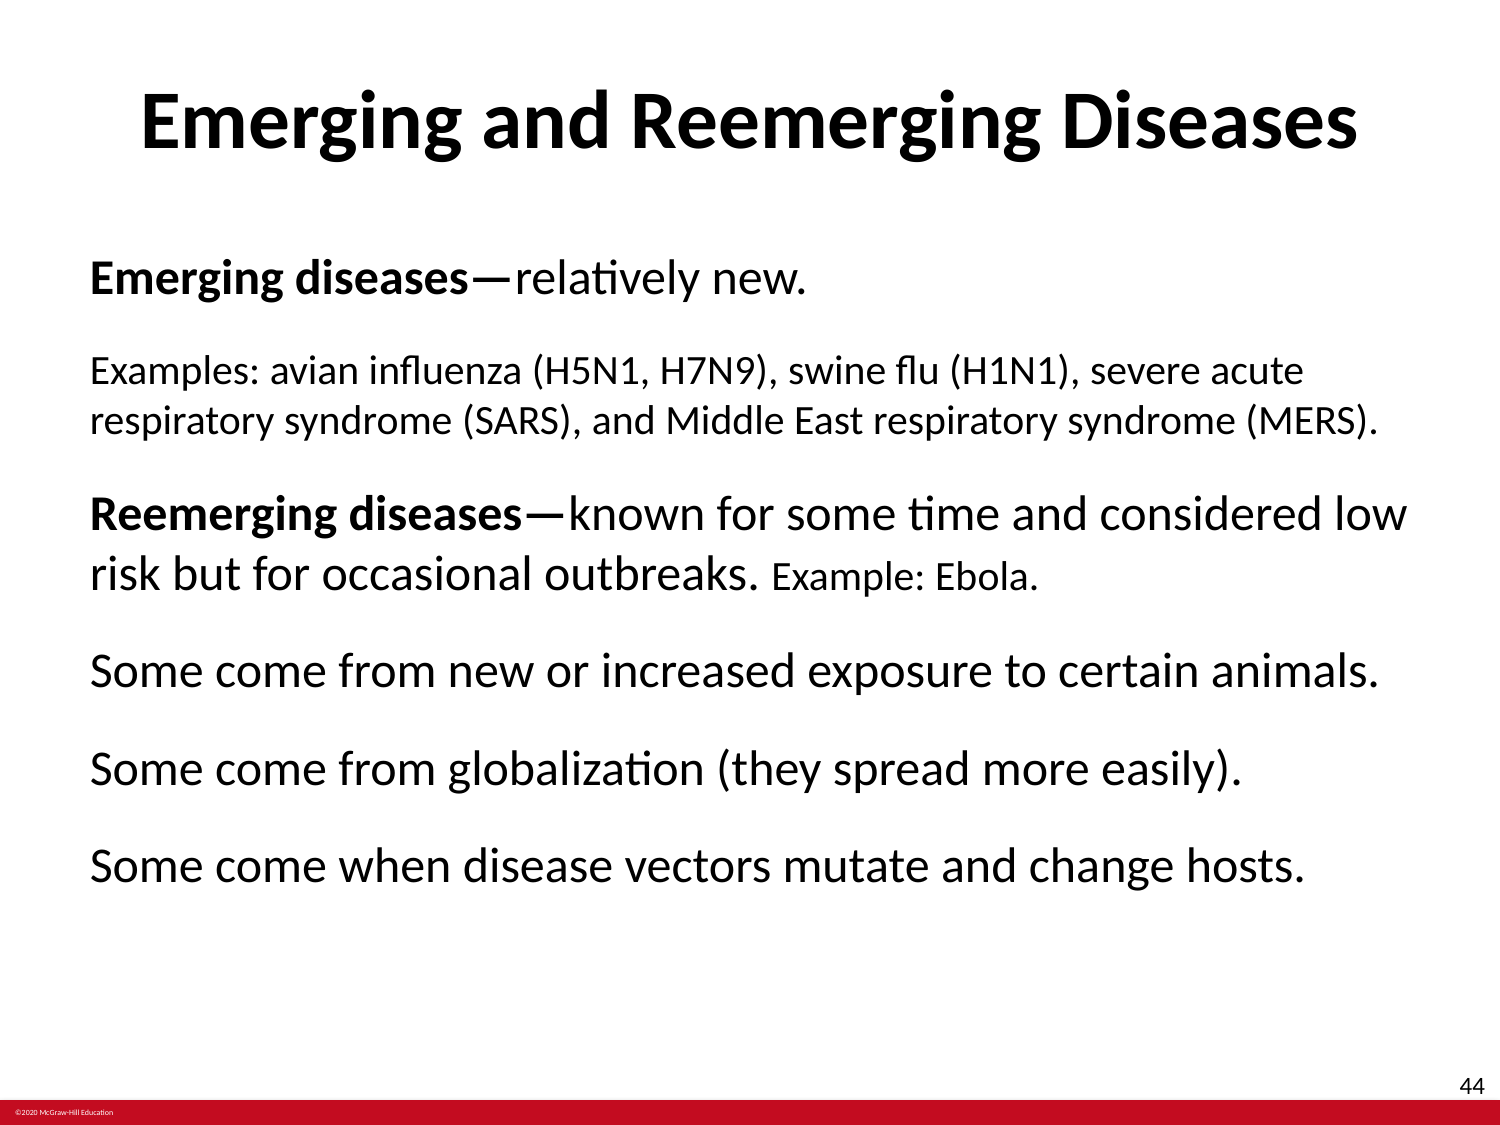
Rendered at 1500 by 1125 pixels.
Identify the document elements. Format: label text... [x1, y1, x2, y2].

title Emerging and Reemerging Diseases [0, 24, 1500, 205]
list Emerging diseases—relatively new. Examples: avian influenza (H5N1, H7N9), swine flu (H1N1), severe acute respiratory syndrome (SARS), and Middle East respiratory syndrome (MERS). Reemerging diseases—known for some time and considered low risk but for occasional outbreaks. Example: Ebola. Some come from new or increased exposure to certain animals. Some come from globalization (they spread more easily). Some come when disease vectors mutate and change hosts. [75, 237, 1440, 1063]
